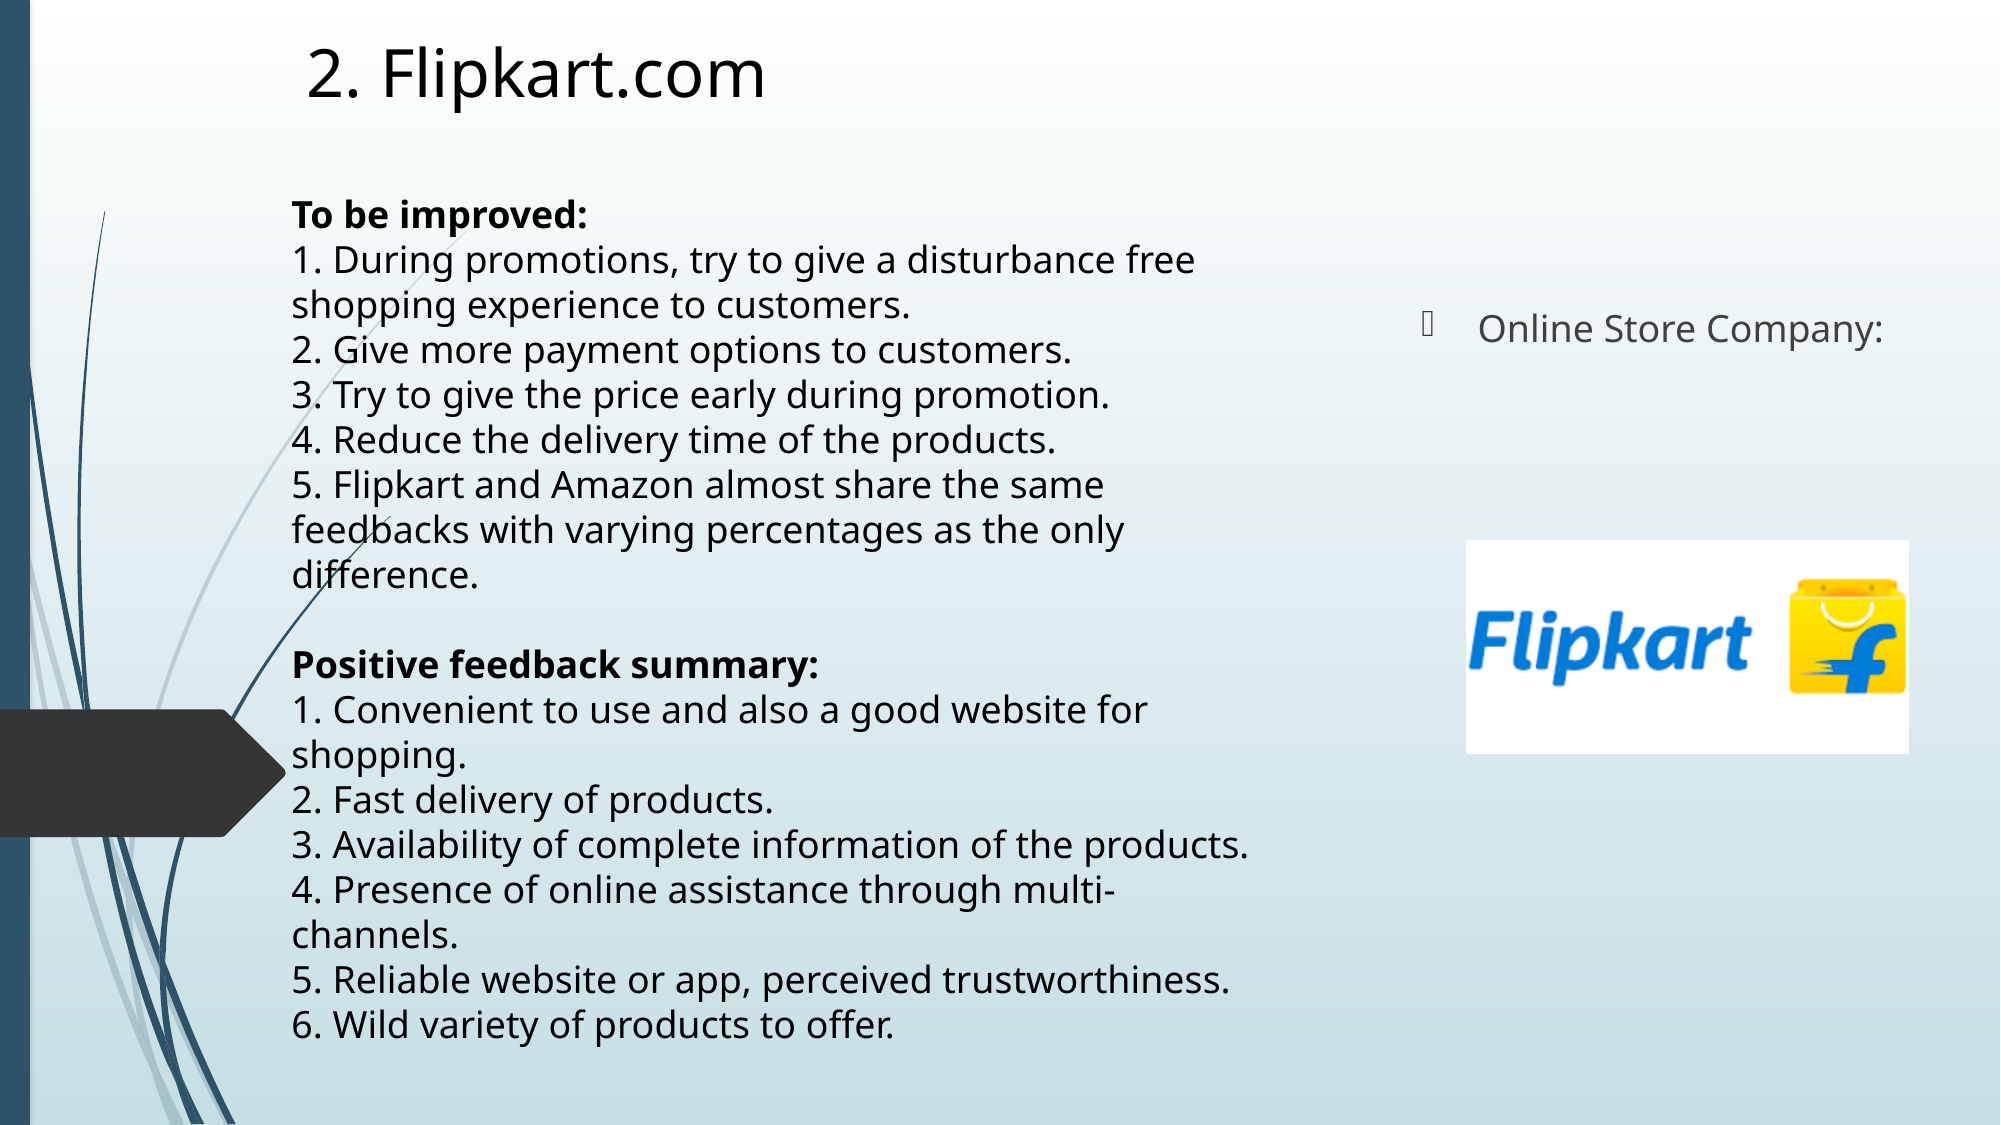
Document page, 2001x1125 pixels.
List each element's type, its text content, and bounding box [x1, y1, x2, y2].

text_box To be improved: 1. During promotions, try to give a disturbance free shopping experience to customers. 2. Give more payment options to customers. 3. Try to give the price early during promotion. 4. Reduce the delivery time of the products. 5. Flipkart and Amazon almost share the same feedbacks with varying percentages as the only difference. Positive feedback summary: 1. Convenient to use and also a good website for shopping. 2. Fast delivery of products. 3. Availability of complete information of the products. 4. Presence of online assistance through multi-channels. 5. Reliable website or app, perceived trustworthiness. 6. Wild variety of products to offer. [276, 183, 1277, 1054]
text_box Online Store Company: [1406, 297, 1959, 998]
text_box 2. Flipkart.com [291, 23, 1293, 118]
picture [1466, 540, 1909, 755]
